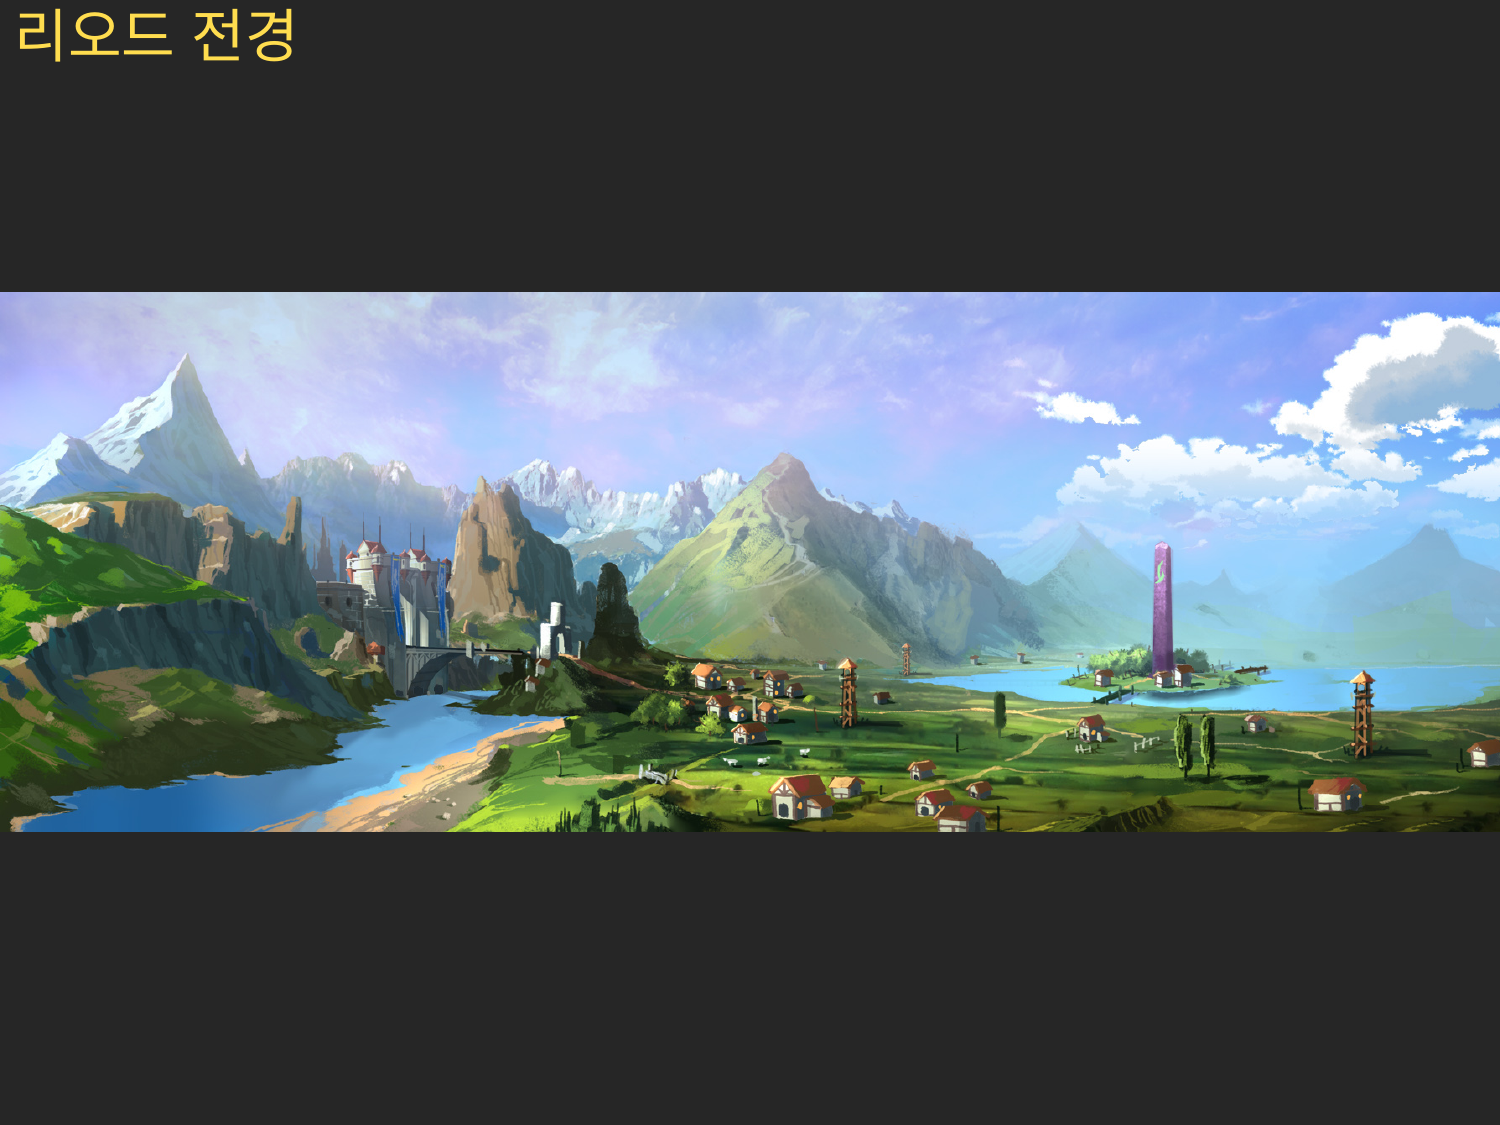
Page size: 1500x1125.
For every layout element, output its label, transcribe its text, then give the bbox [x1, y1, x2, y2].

picture [0, 292, 1500, 833]
text_box 리오드 전경 [0, 0, 1377, 79]
